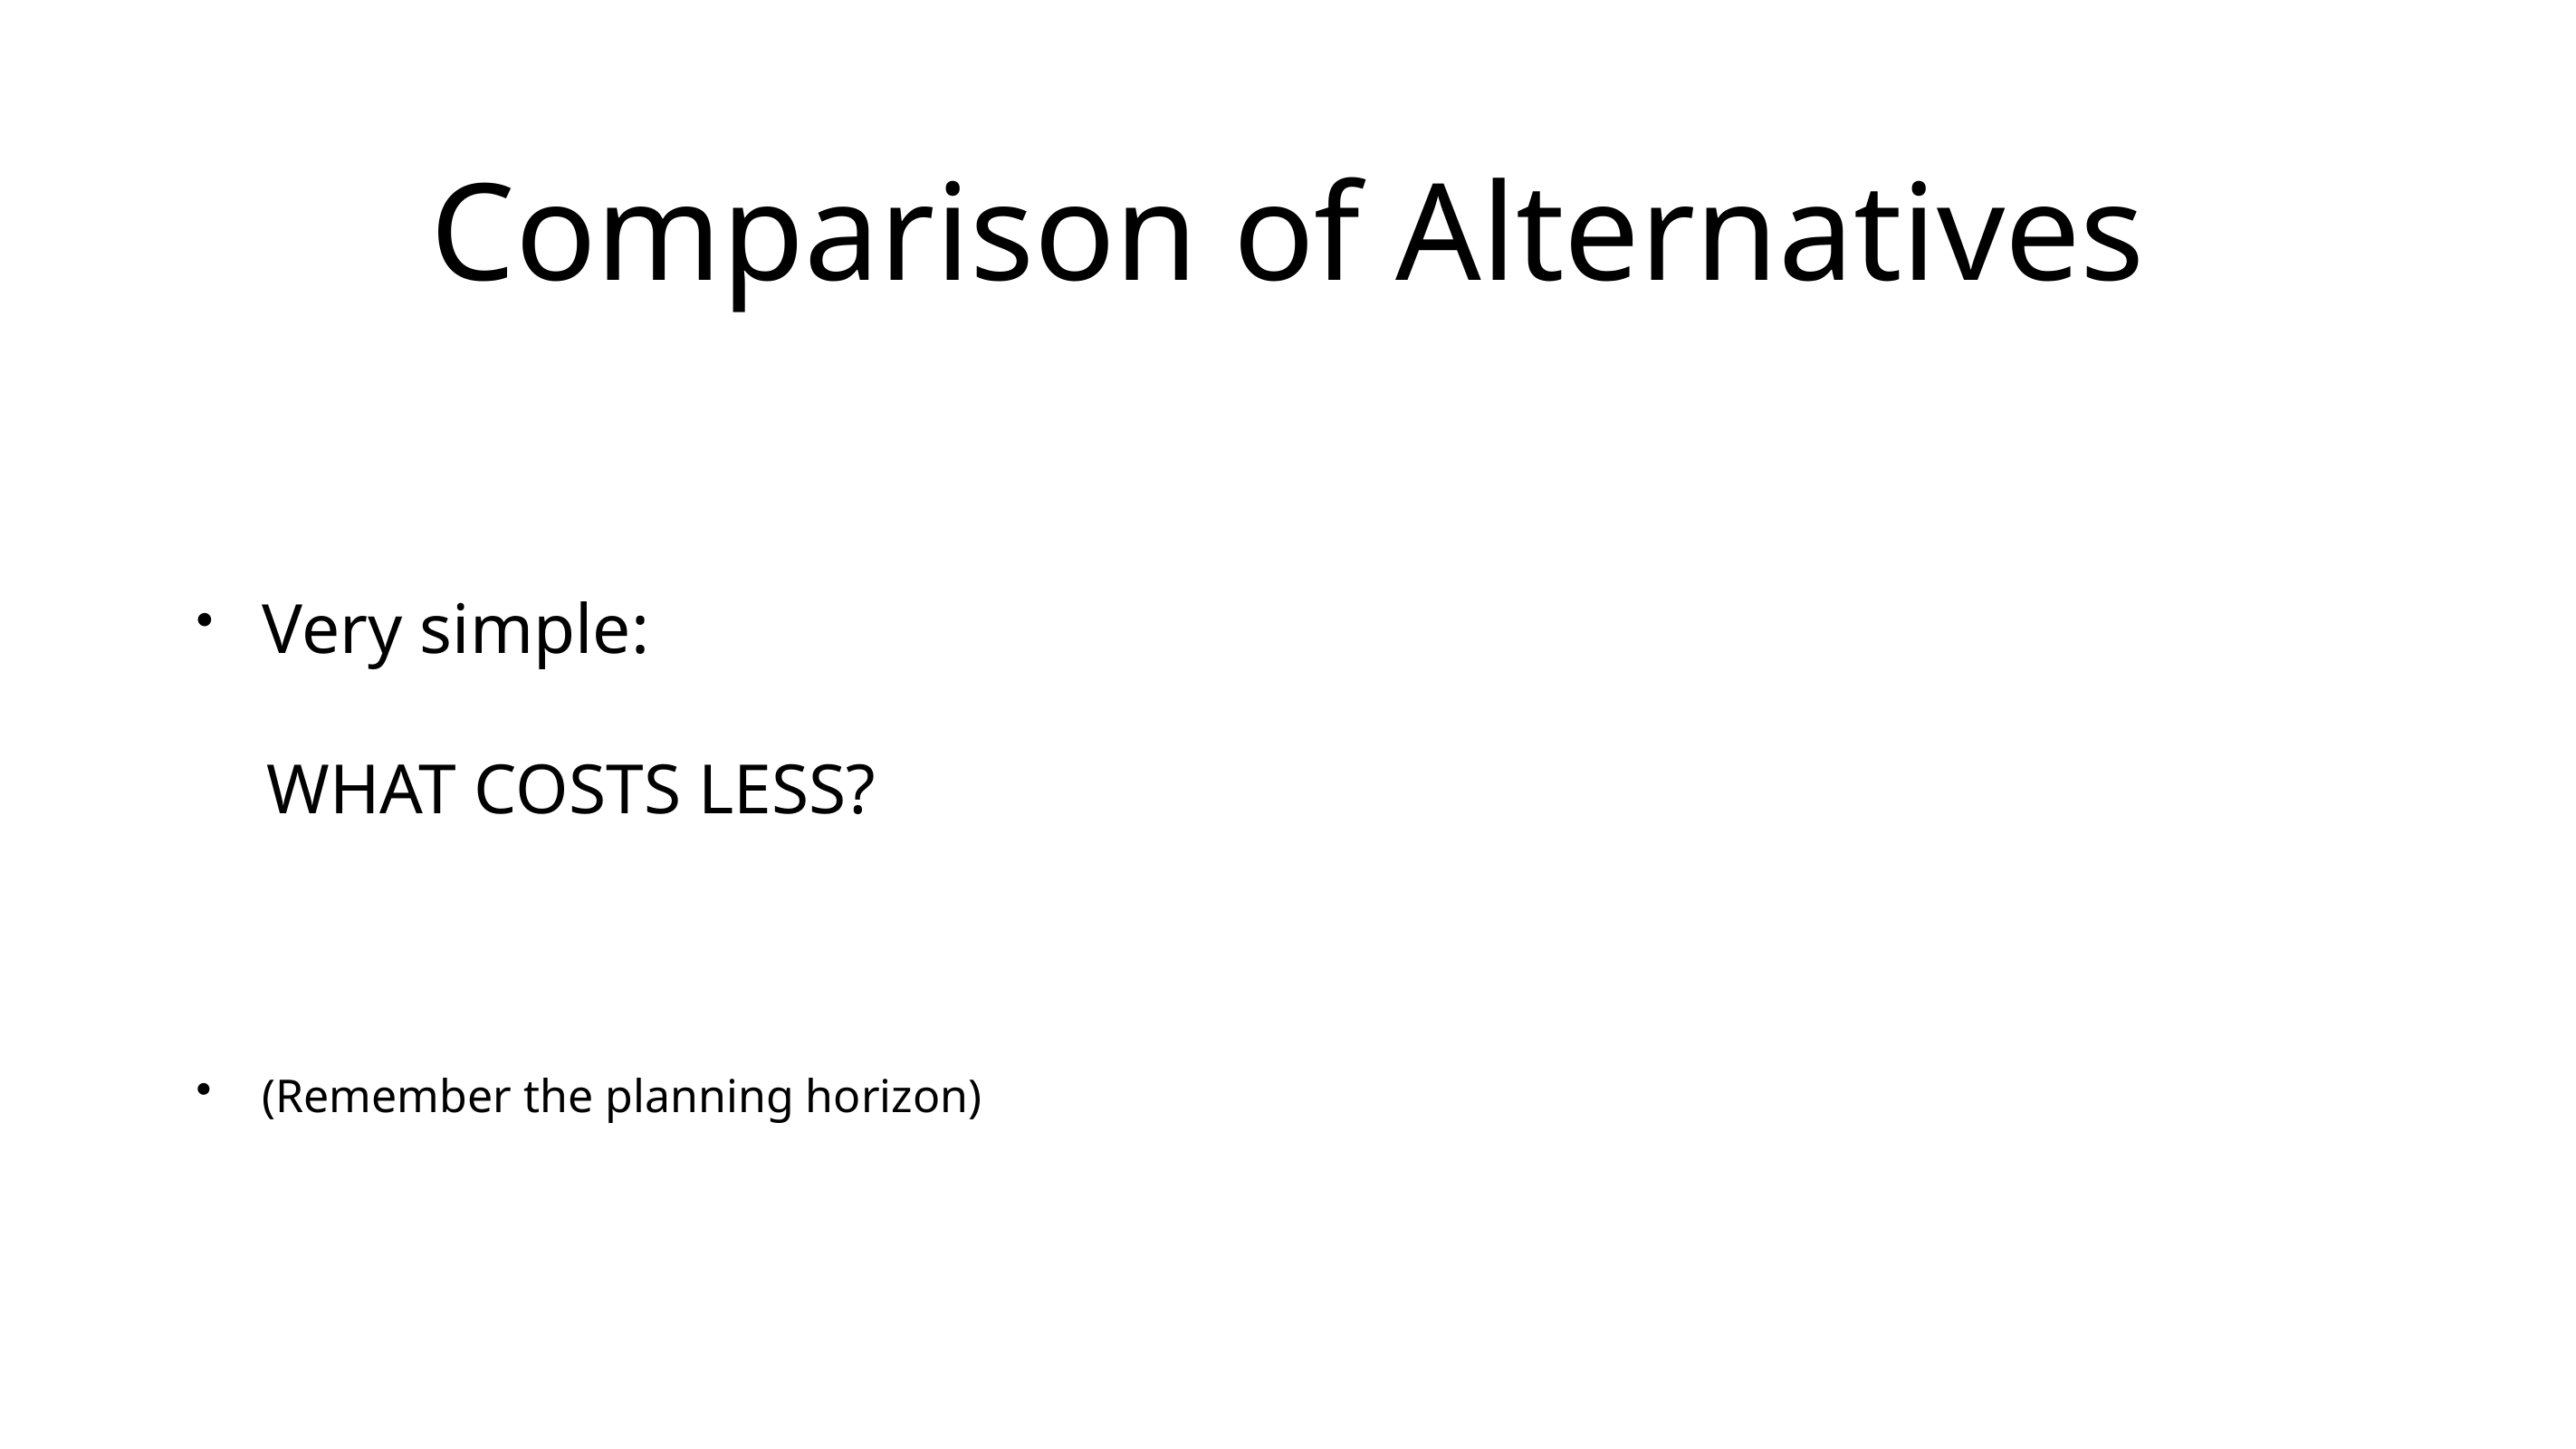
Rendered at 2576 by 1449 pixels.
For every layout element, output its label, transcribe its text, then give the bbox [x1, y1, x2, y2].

list Very simple: WHAT COSTS LESS? (Remember the planning horizon) [187, 386, 2388, 1321]
title Comparison of Alternatives [187, 65, 2388, 386]
